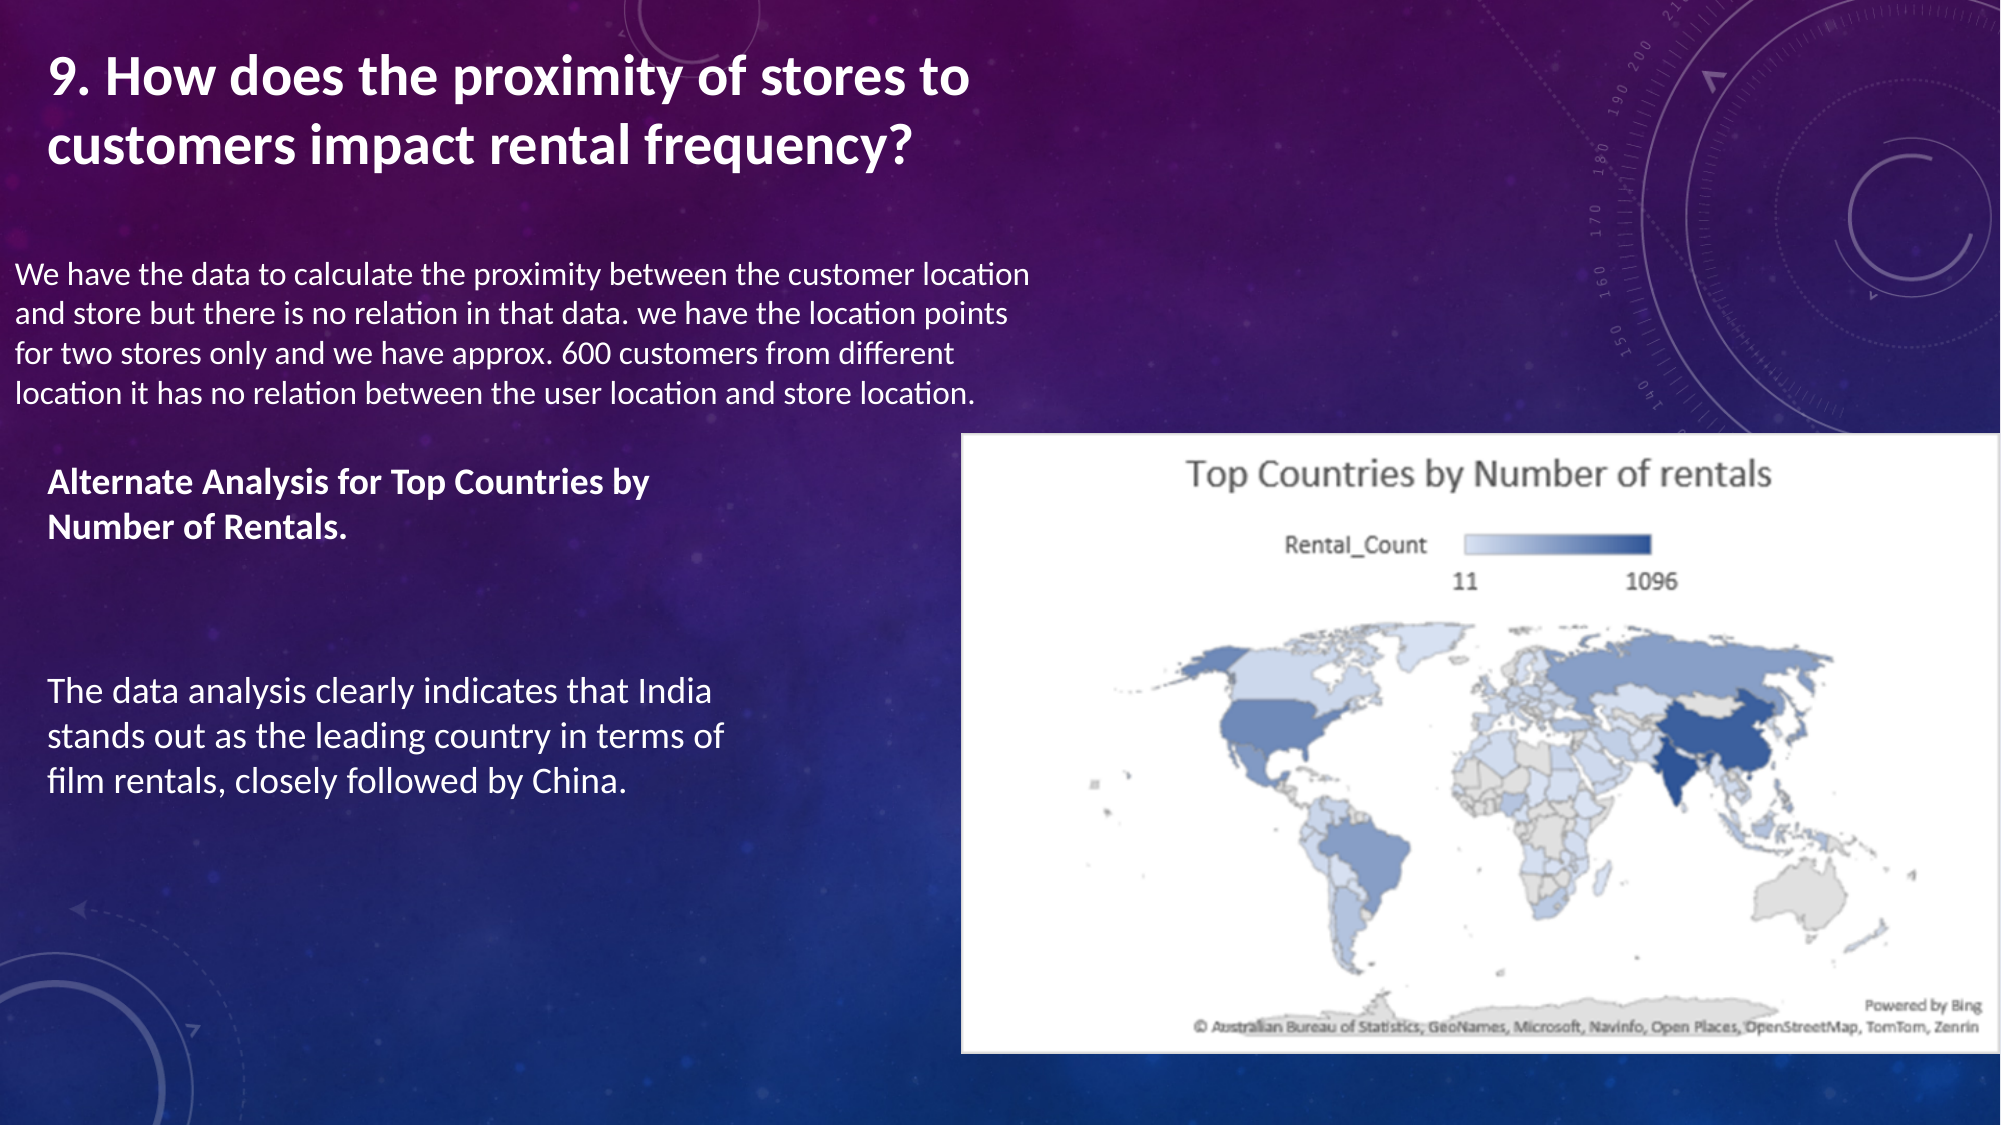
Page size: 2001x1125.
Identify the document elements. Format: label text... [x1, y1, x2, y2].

picture [0, 0, 2001, 1125]
text_box We have the data to calculate the proximity between the customer location and store but there is no relation in that data. we have the location points for two stores only and we have approx. 600 customers from different location it has no relation between the user location and store location. [0, 244, 1064, 464]
text_box The data analysis clearly indicates that India stands out as the leading country in terms of film rentals, closely followed by China. [32, 658, 786, 854]
text_box 9. How does the proximity of stores to customers impact rental frequency? [32, 29, 1180, 230]
text_box Alternate Analysis for Top Countries by Number of Rentals. [32, 449, 788, 600]
